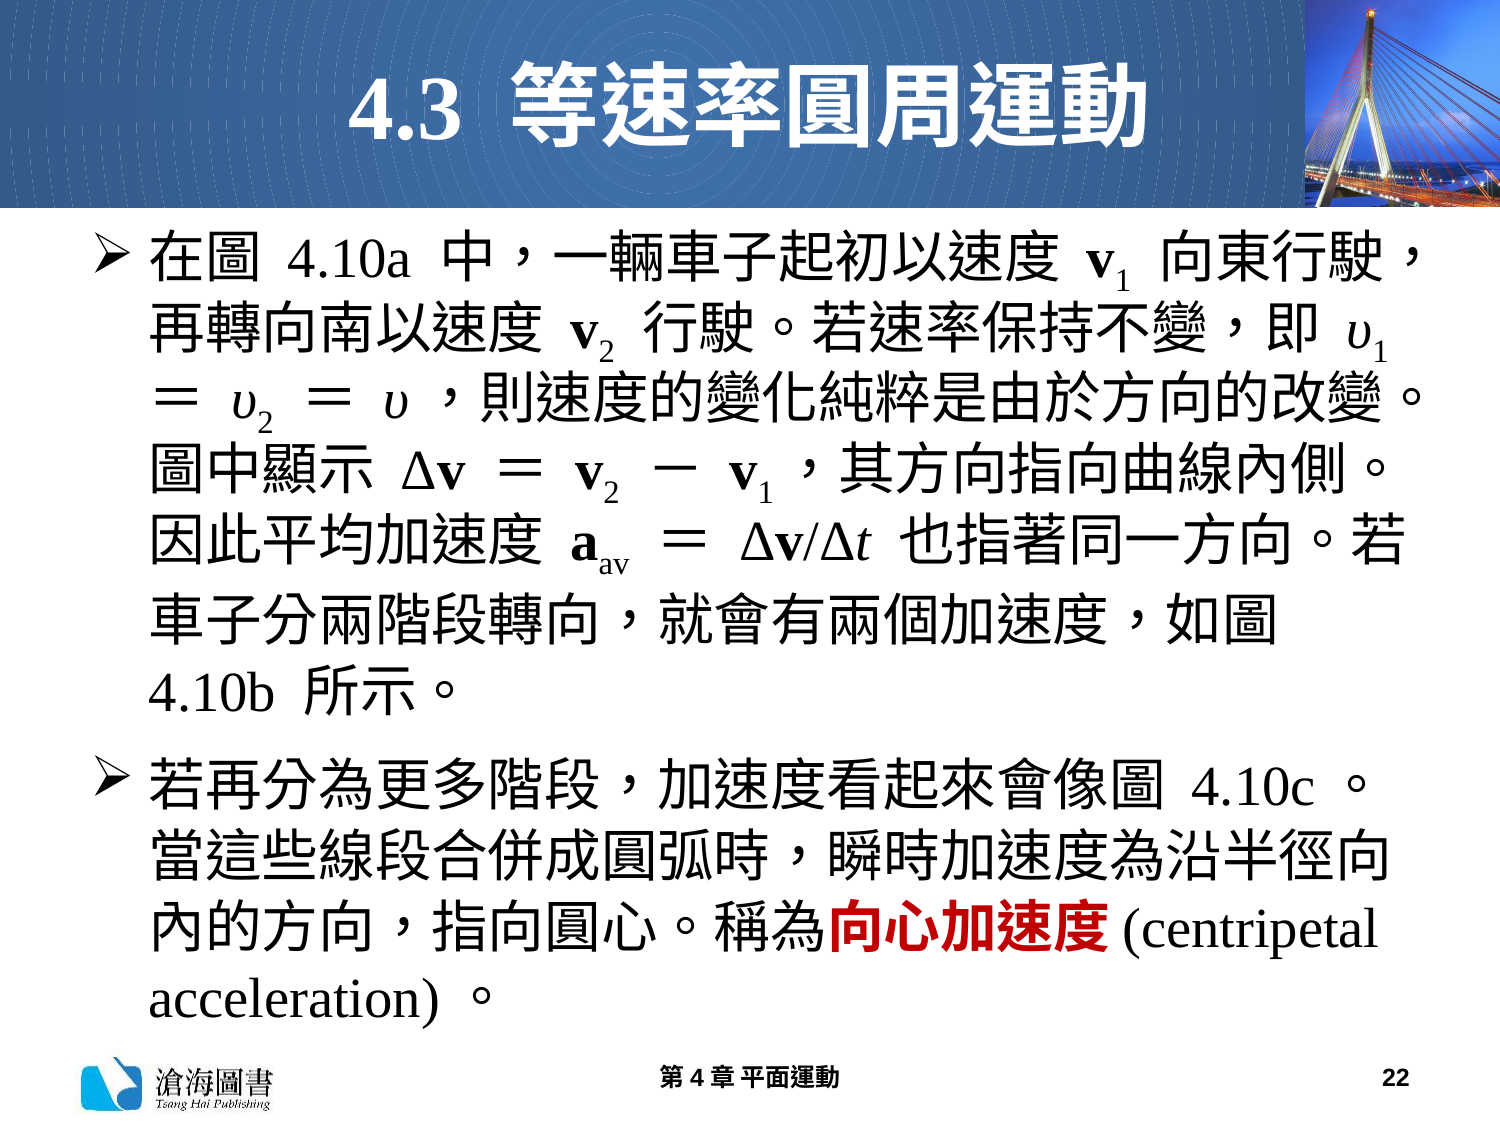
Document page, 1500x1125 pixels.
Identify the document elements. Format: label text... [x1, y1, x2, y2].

slide_number 22 [1074, 1046, 1425, 1107]
list 在圖 4.10a 中，一輛車子起初以速度 v1 向東行駛，再轉向南以速度 v2 行駛。若速率保持不變，即 υ1 ＝ υ2 ＝ υ，則速度的變化純粹是由於方向的改變。圖中顯示 Δv ＝ v2 － v1，其方向指向曲線內側。因此平均加速度 aav ＝ Δv/Δt 也指著同一方向。若車子分兩階段轉向，就會有兩個加速度，如圖 4.10b 所示。 若再分為更多階段，加速度看起來會像圖 4.10c。當這些線段合併成圓弧時，瞬時加速度為沿半徑向內的方向，指向圓心。稱為向心加速度(centripetal acceleration)。 [75, 219, 1425, 1043]
picture [1305, 0, 1500, 207]
title 4.3 等速率圓周運動 [75, 21, 1425, 185]
footer 第4章 平面運動 [512, 1046, 988, 1107]
picture [75, 1049, 274, 1118]
